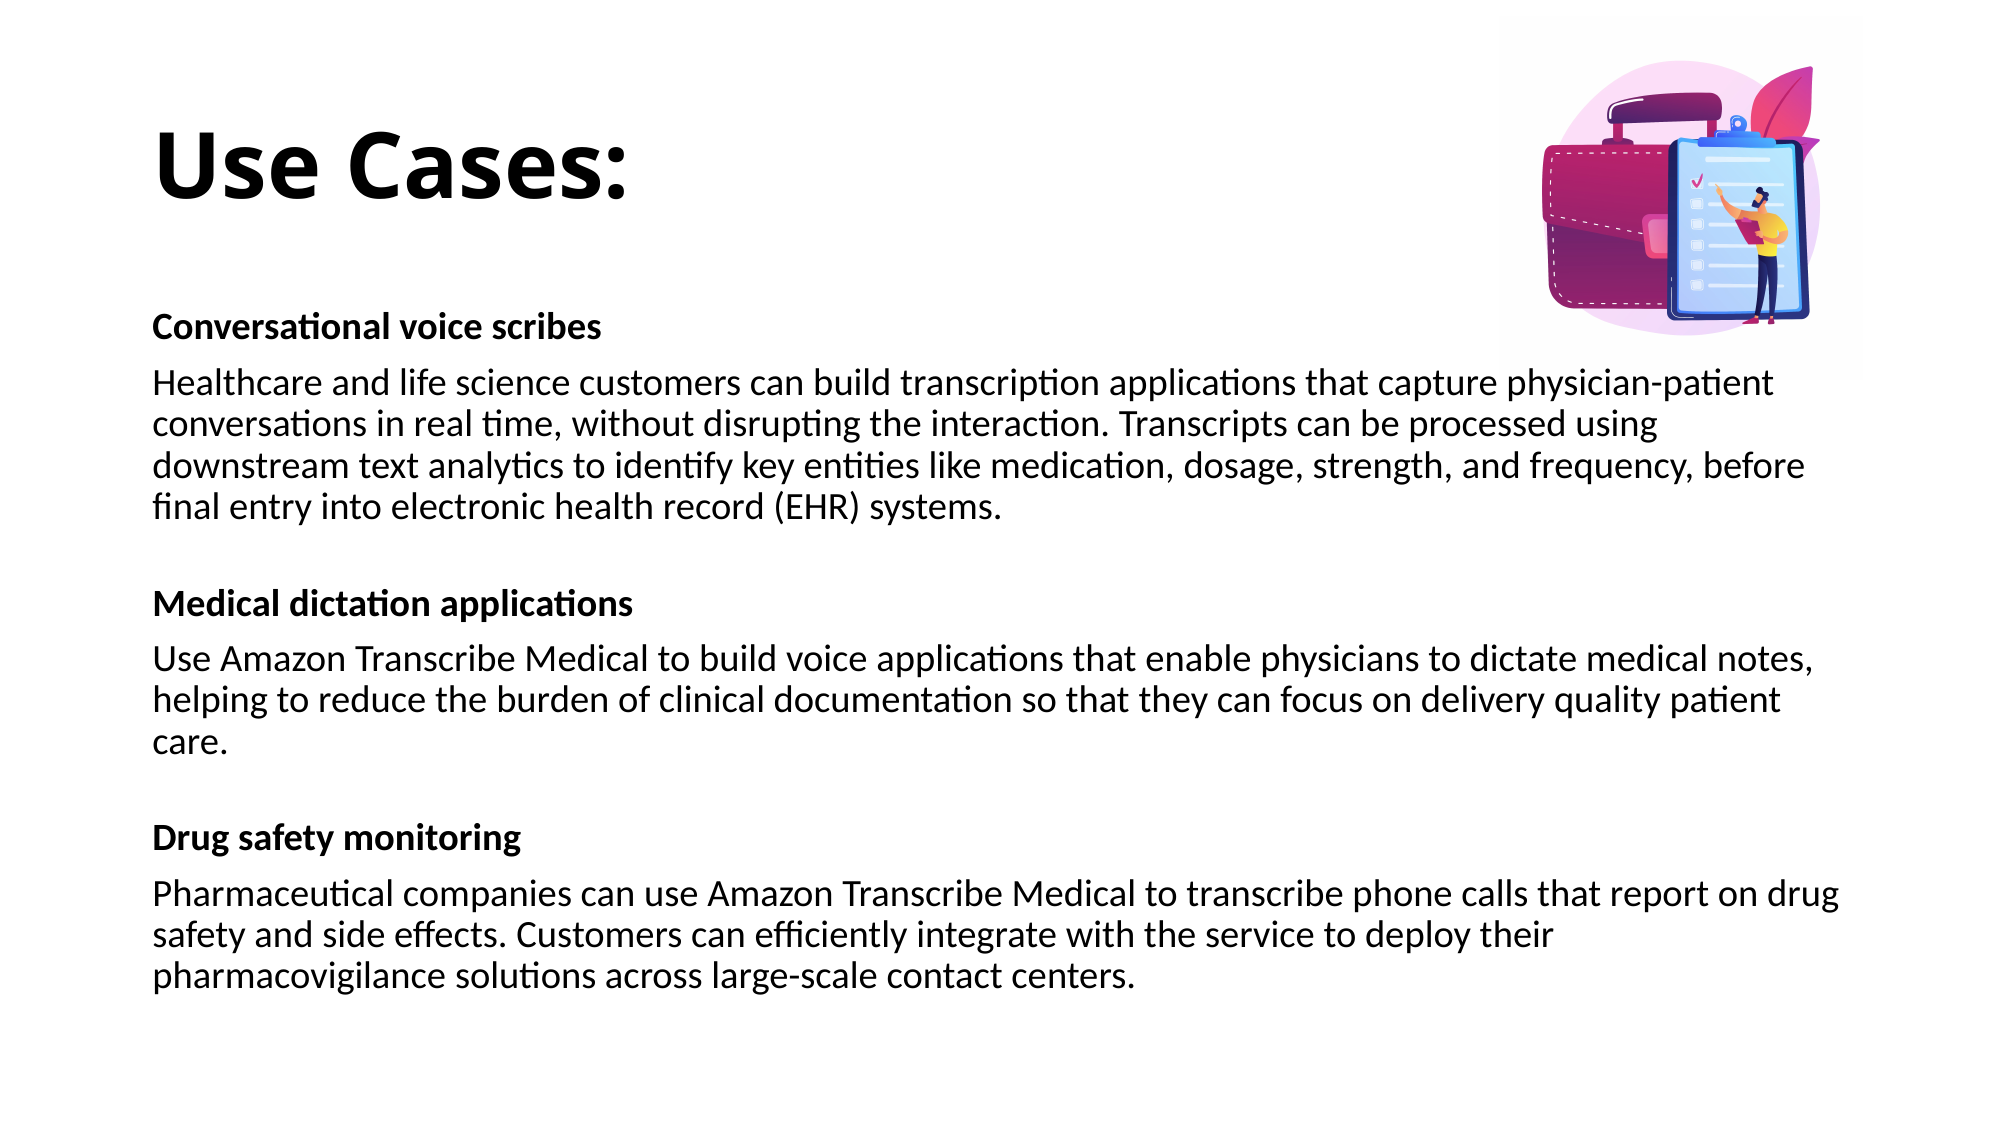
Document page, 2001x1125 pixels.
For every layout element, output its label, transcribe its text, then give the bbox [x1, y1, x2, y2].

title Use Cases: [137, 59, 1499, 278]
picture [1499, 16, 1863, 380]
list Conversational voice scribes Healthcare and life science customers can build transcription applications that capture physician-patient conversations in real time, without disrupting the interaction. Transcripts can be processed using downstream text analytics to identify key entities like medication, dosage, strength, and frequency, before final entry into electronic health record (EHR) systems. Medical dictation applications Use Amazon Transcribe Medical to build voice applications that enable physicians to dictate medical notes, helping to reduce the burden of clinical documentation so that they can focus on delivery quality patient care. Drug safety monitoring Pharmaceutical companies can use Amazon Transcribe Medical to transcribe phone calls that report on drug safety and side effects. Customers can efficiently integrate with the service to deploy their pharmacovigilance solutions across large-scale contact centers. [137, 299, 1863, 1014]
